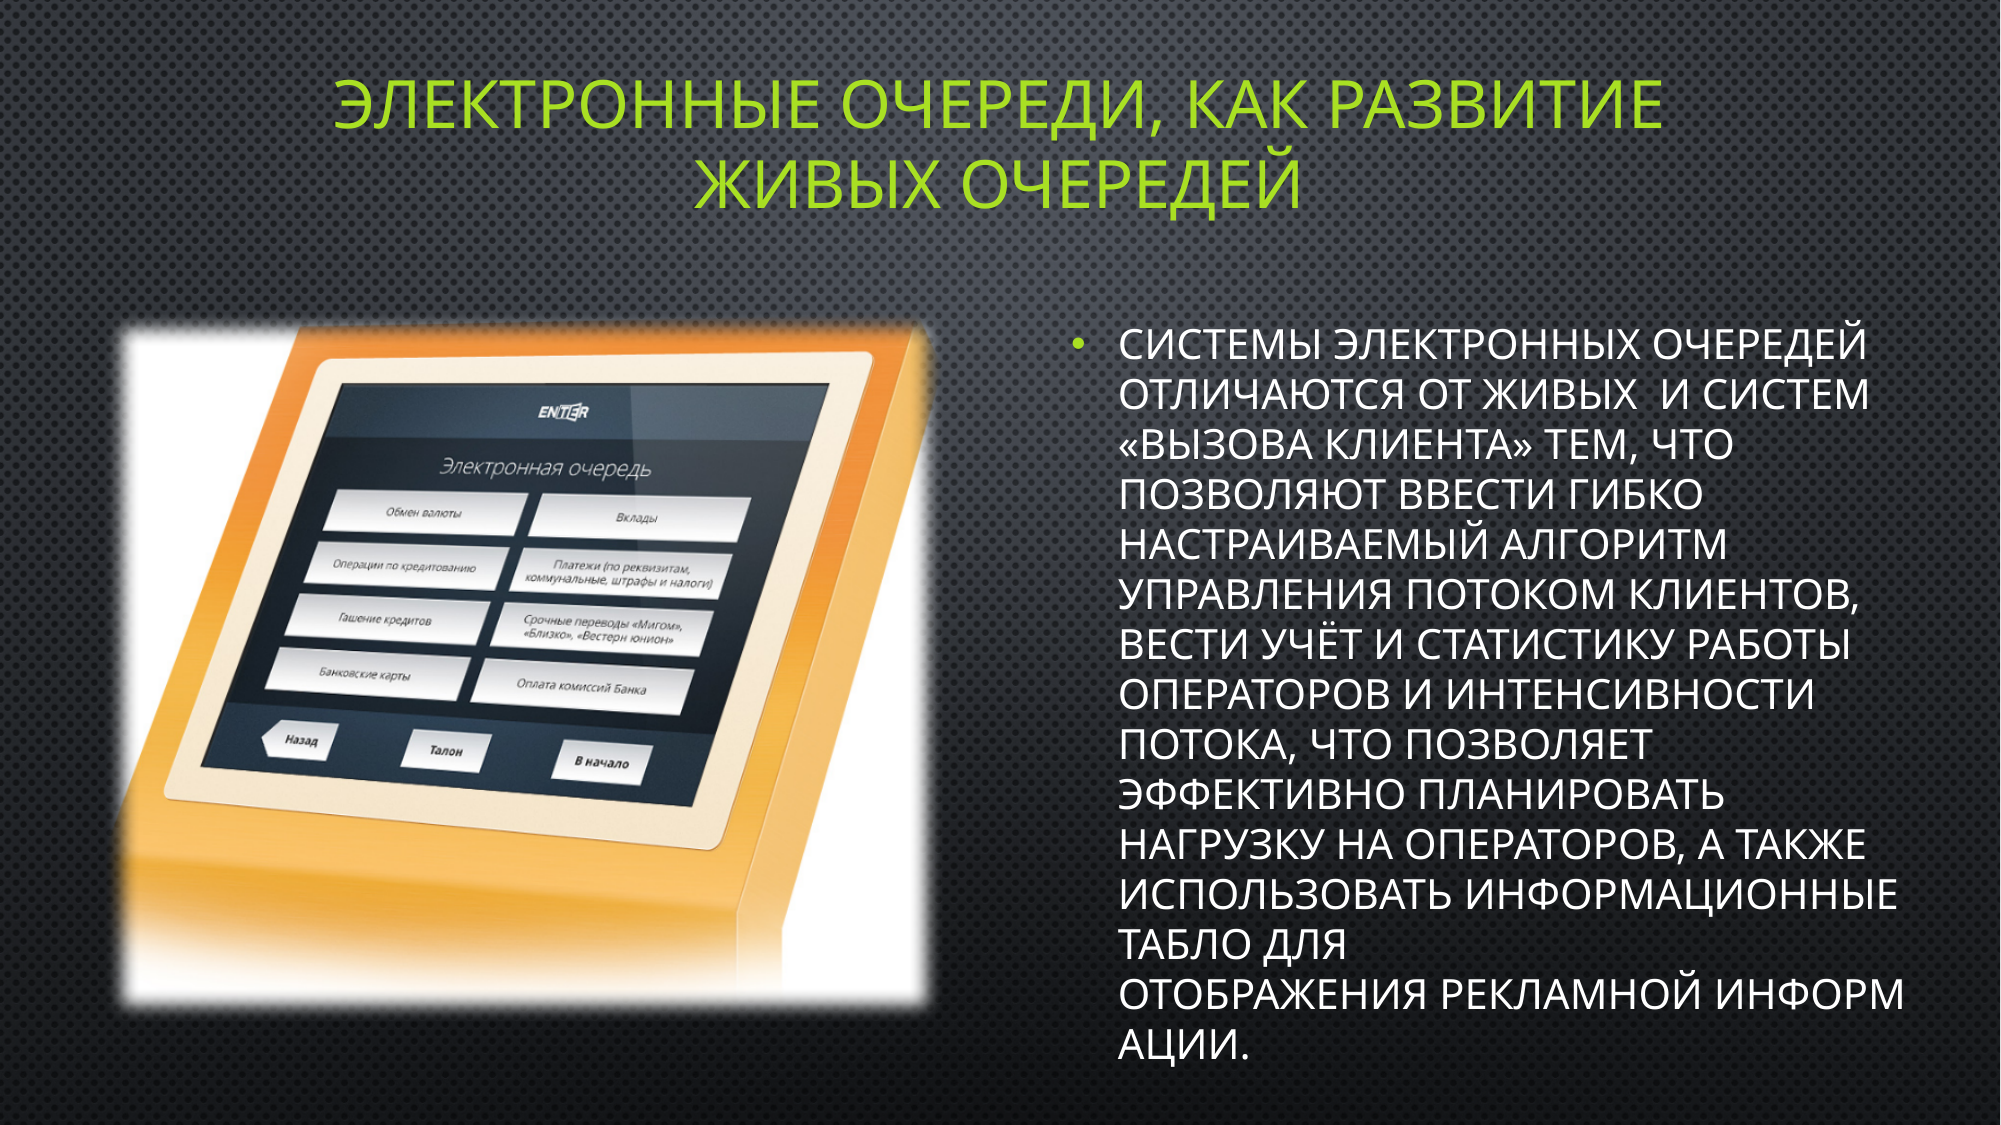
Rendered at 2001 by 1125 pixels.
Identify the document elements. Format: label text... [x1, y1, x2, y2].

title Электронные очереди, как развитие живых очередей [187, 0, 1813, 284]
picture [104, 312, 945, 1023]
list Системы электронных очередей отличаются от живых и систем «вызова клиента» тем, что позволяют ввести гибко настраиваемый алгоритм управления потоком клиентов, вести учёт и статистику работы операторов и интенсивности потока, что позволяет эффективно планировать нагрузку на операторов, а также использовать информационные табло для отображения рекламной информации. [1055, 295, 1935, 1091]
